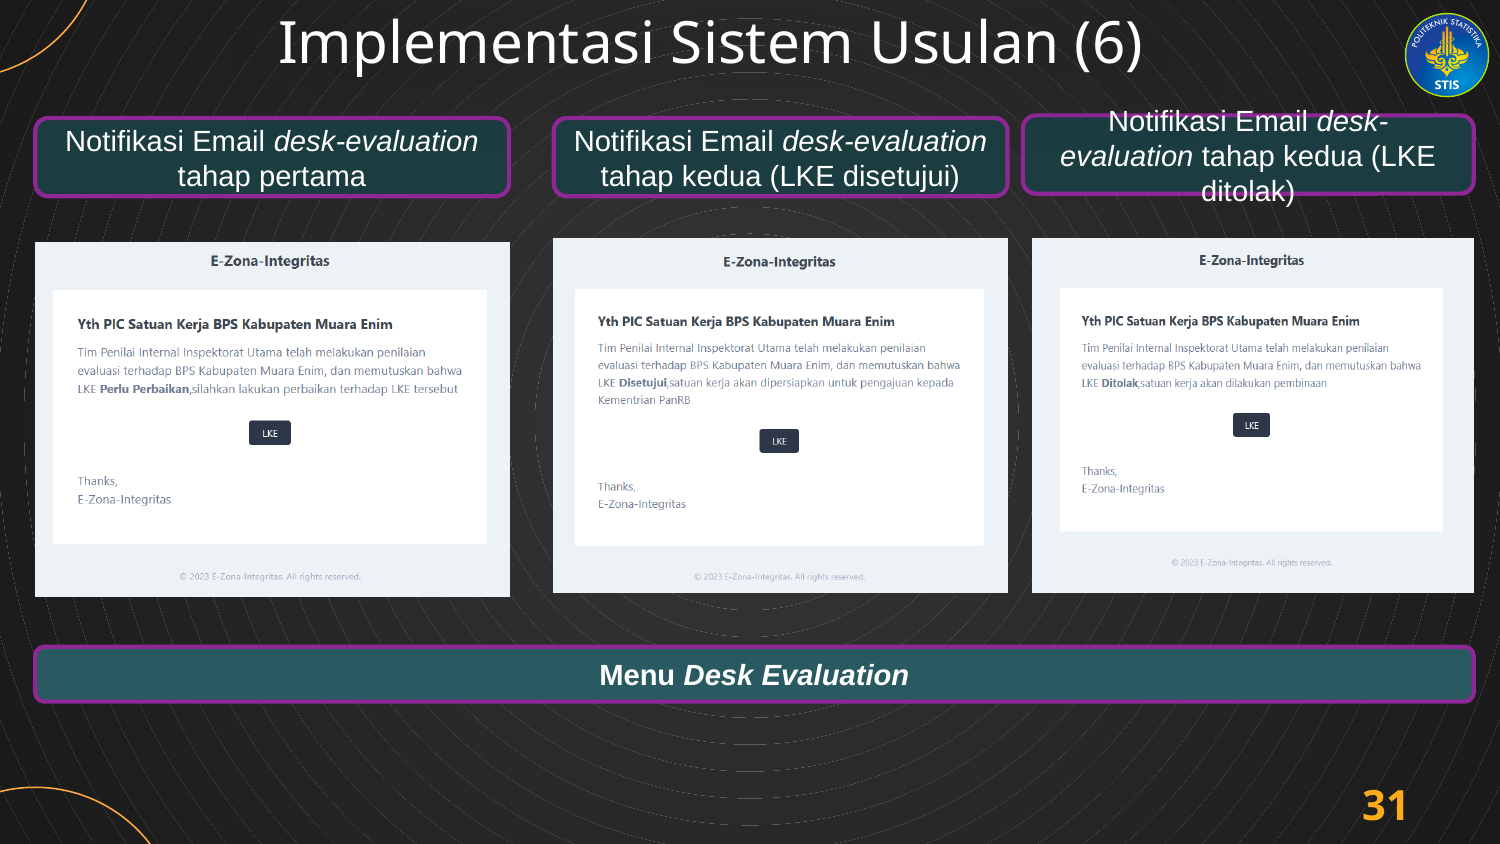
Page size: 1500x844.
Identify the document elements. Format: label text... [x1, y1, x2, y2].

text_box Fitur Desk-Evaluation [1021, 113, 1368, 123]
picture [553, 238, 1008, 594]
text_box [42, 12, 55, 52]
text_box Menu Desk Evaluation [32, 644, 1476, 704]
picture [1032, 238, 1474, 594]
text_box Rancangan Antarmuka (3) [91, 115, 509, 123]
text_box [0, 0, 38, 72]
text_box Notifikasi Email desk-evaluation tahap pertama [33, 115, 512, 199]
picture [1404, 12, 1490, 98]
picture [34, 242, 510, 598]
text_box [61, 0, 87, 5]
text_box 31 [1270, 771, 1500, 837]
text_box Implementasi Sistem Usulan (6) [55, 5, 1366, 69]
text_box Notifikasi Email desk-evaluation tahap kedua (LKE ditolak) [1020, 113, 1476, 196]
text_box Notifikasi Email desk-evaluation tahap kedua (LKE disetujui) [551, 115, 1010, 199]
text_box [0, 787, 151, 844]
